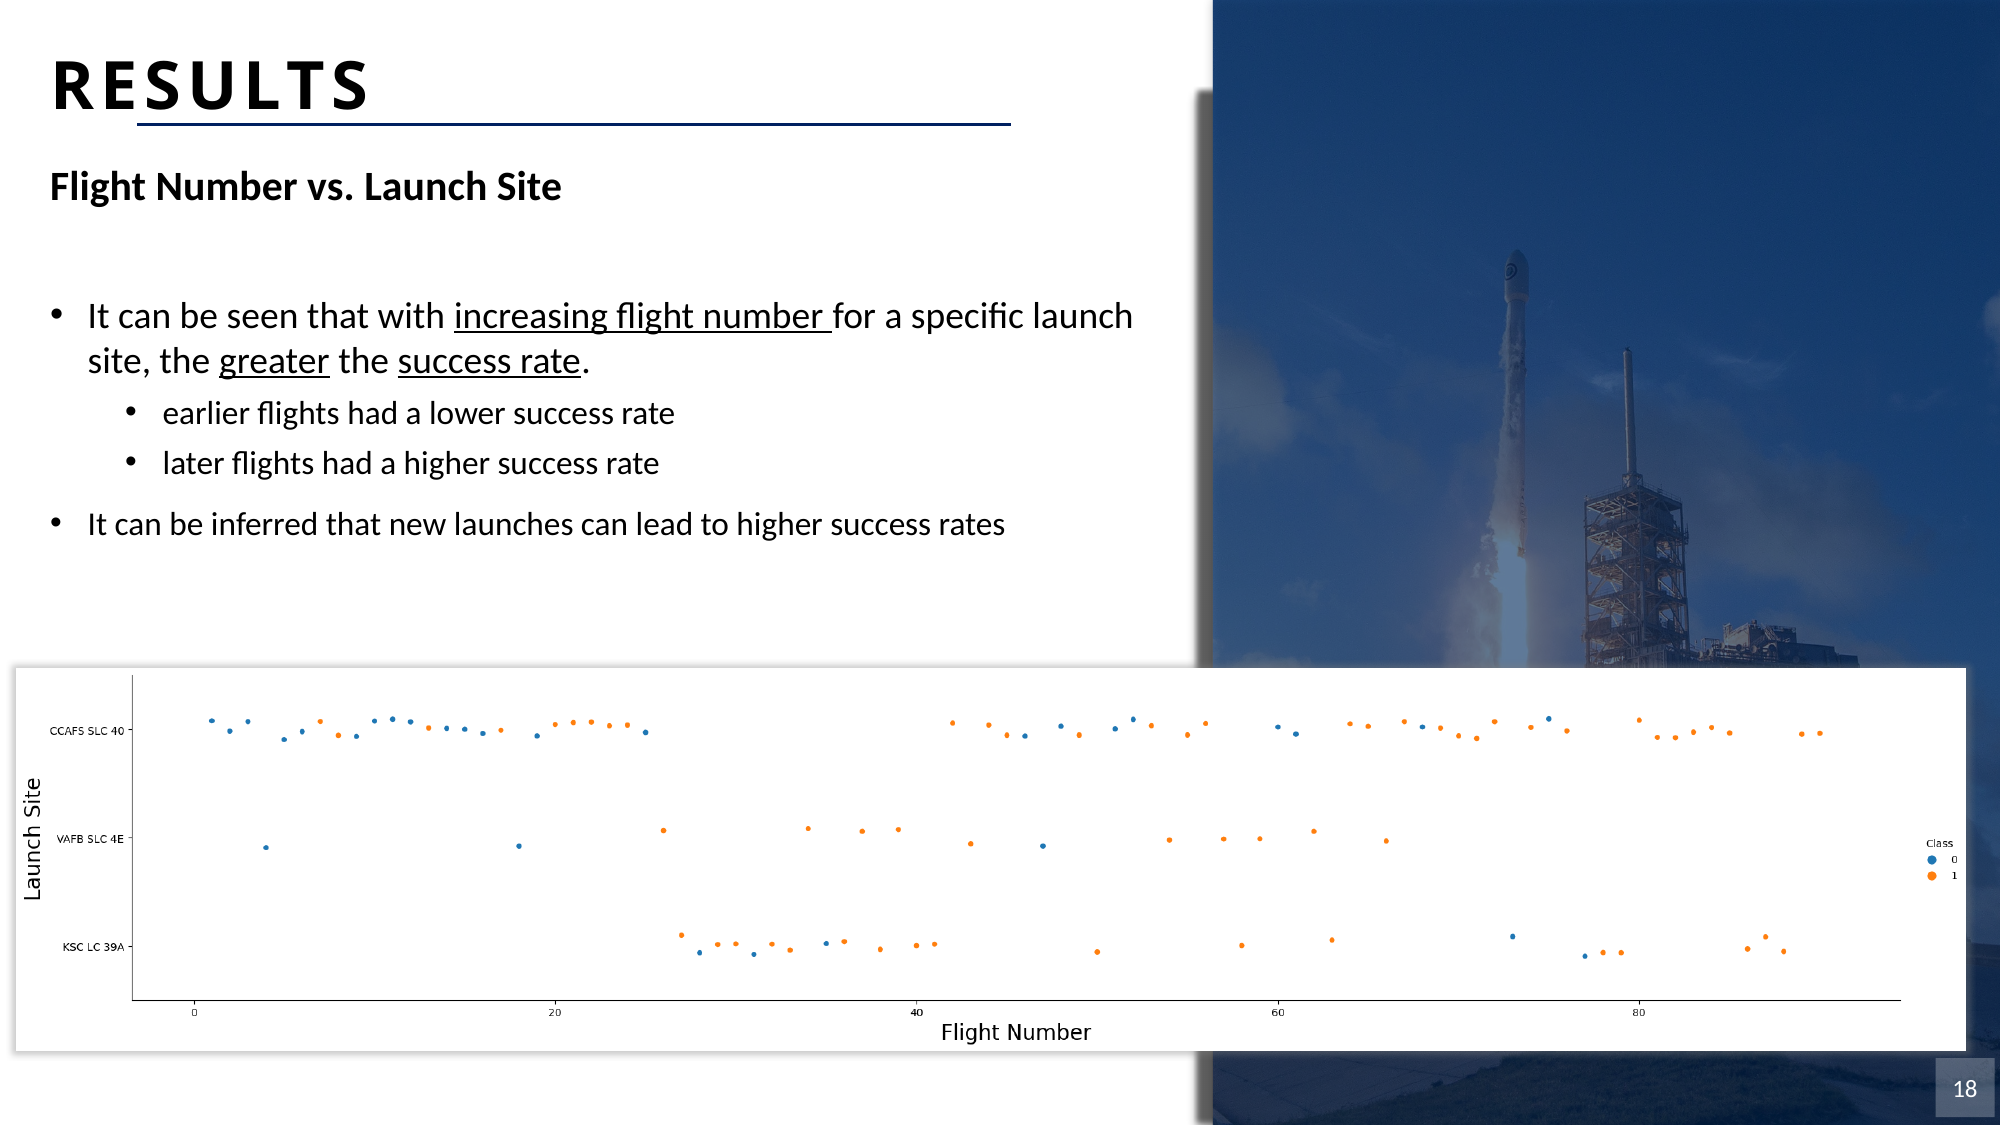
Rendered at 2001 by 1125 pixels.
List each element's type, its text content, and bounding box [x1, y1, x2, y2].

text_box results [50, 36, 1167, 131]
list Flight Number vs. Launch Site It can be seen that with increasing flight number for a specific launch site, the greater the success rate. earlier flights had a lower success rate later flights had a higher success rate It can be inferred that new launches can lead to higher success rates [50, 151, 1167, 661]
picture [16, 0, 2000, 1125]
